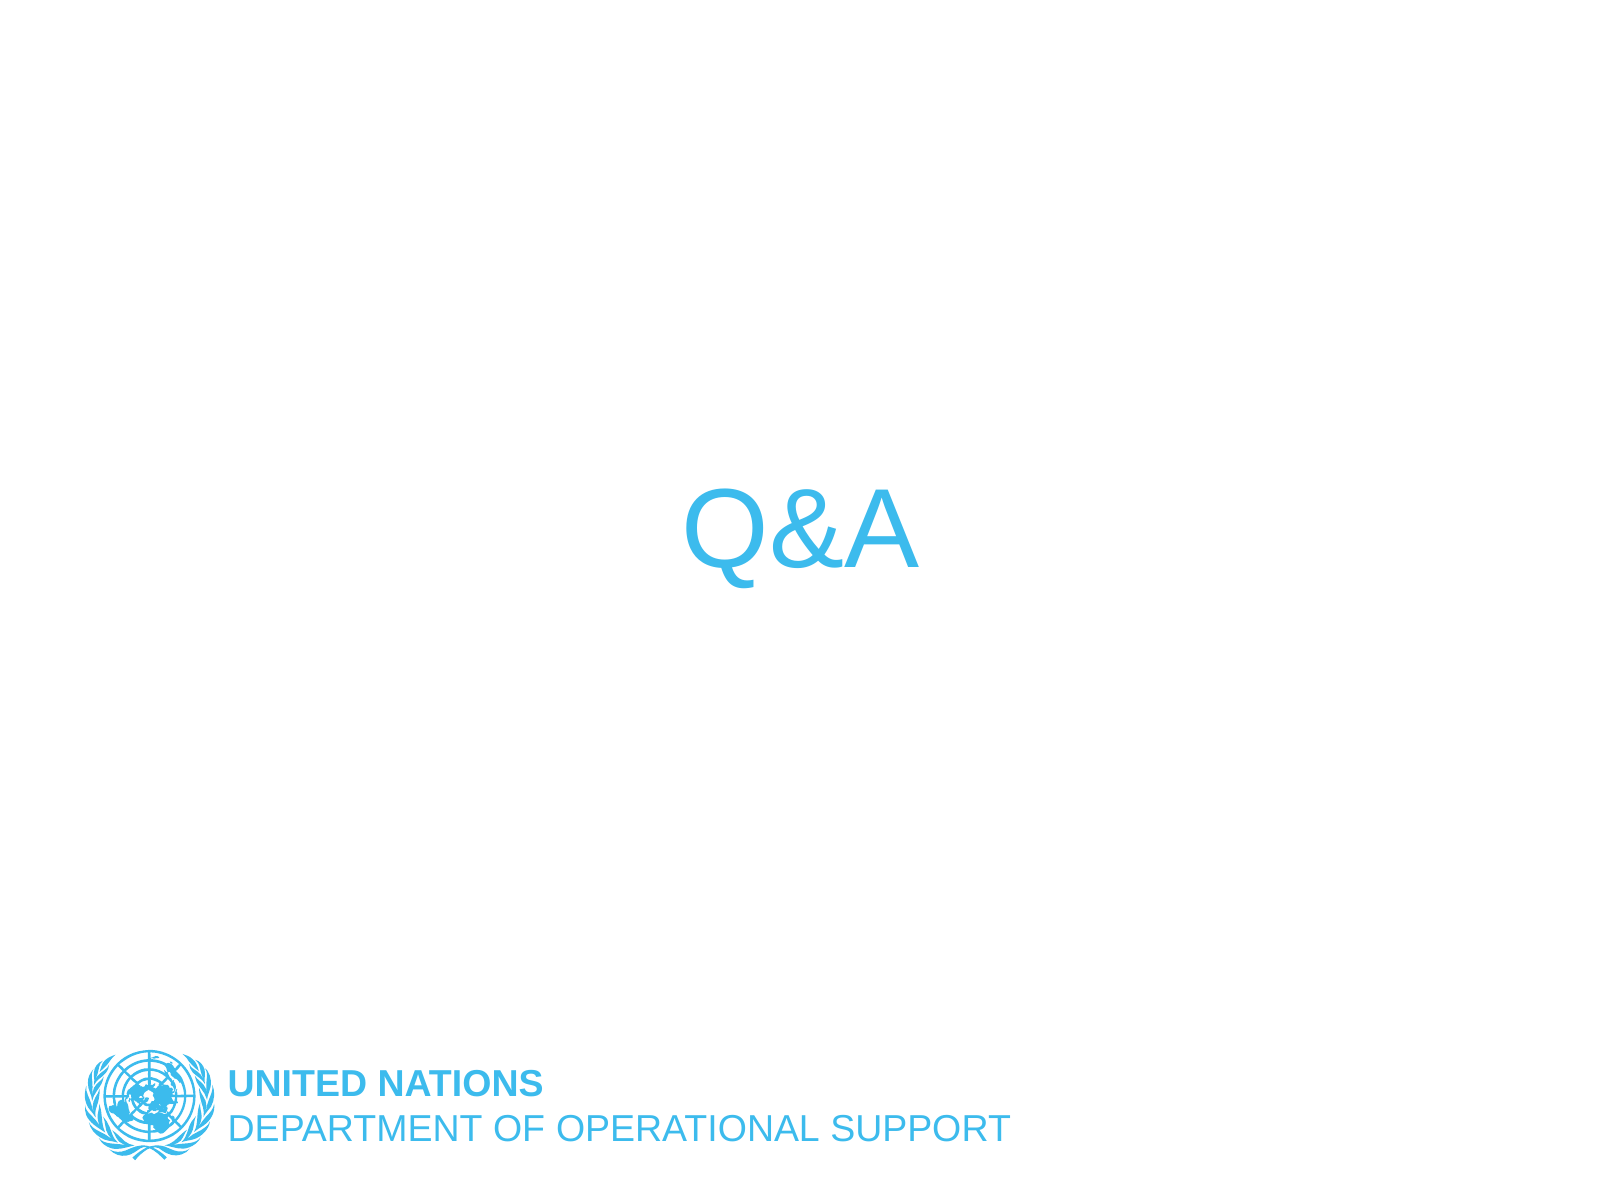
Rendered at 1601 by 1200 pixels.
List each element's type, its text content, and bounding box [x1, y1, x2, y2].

text_box Q&A [397, 447, 1203, 598]
